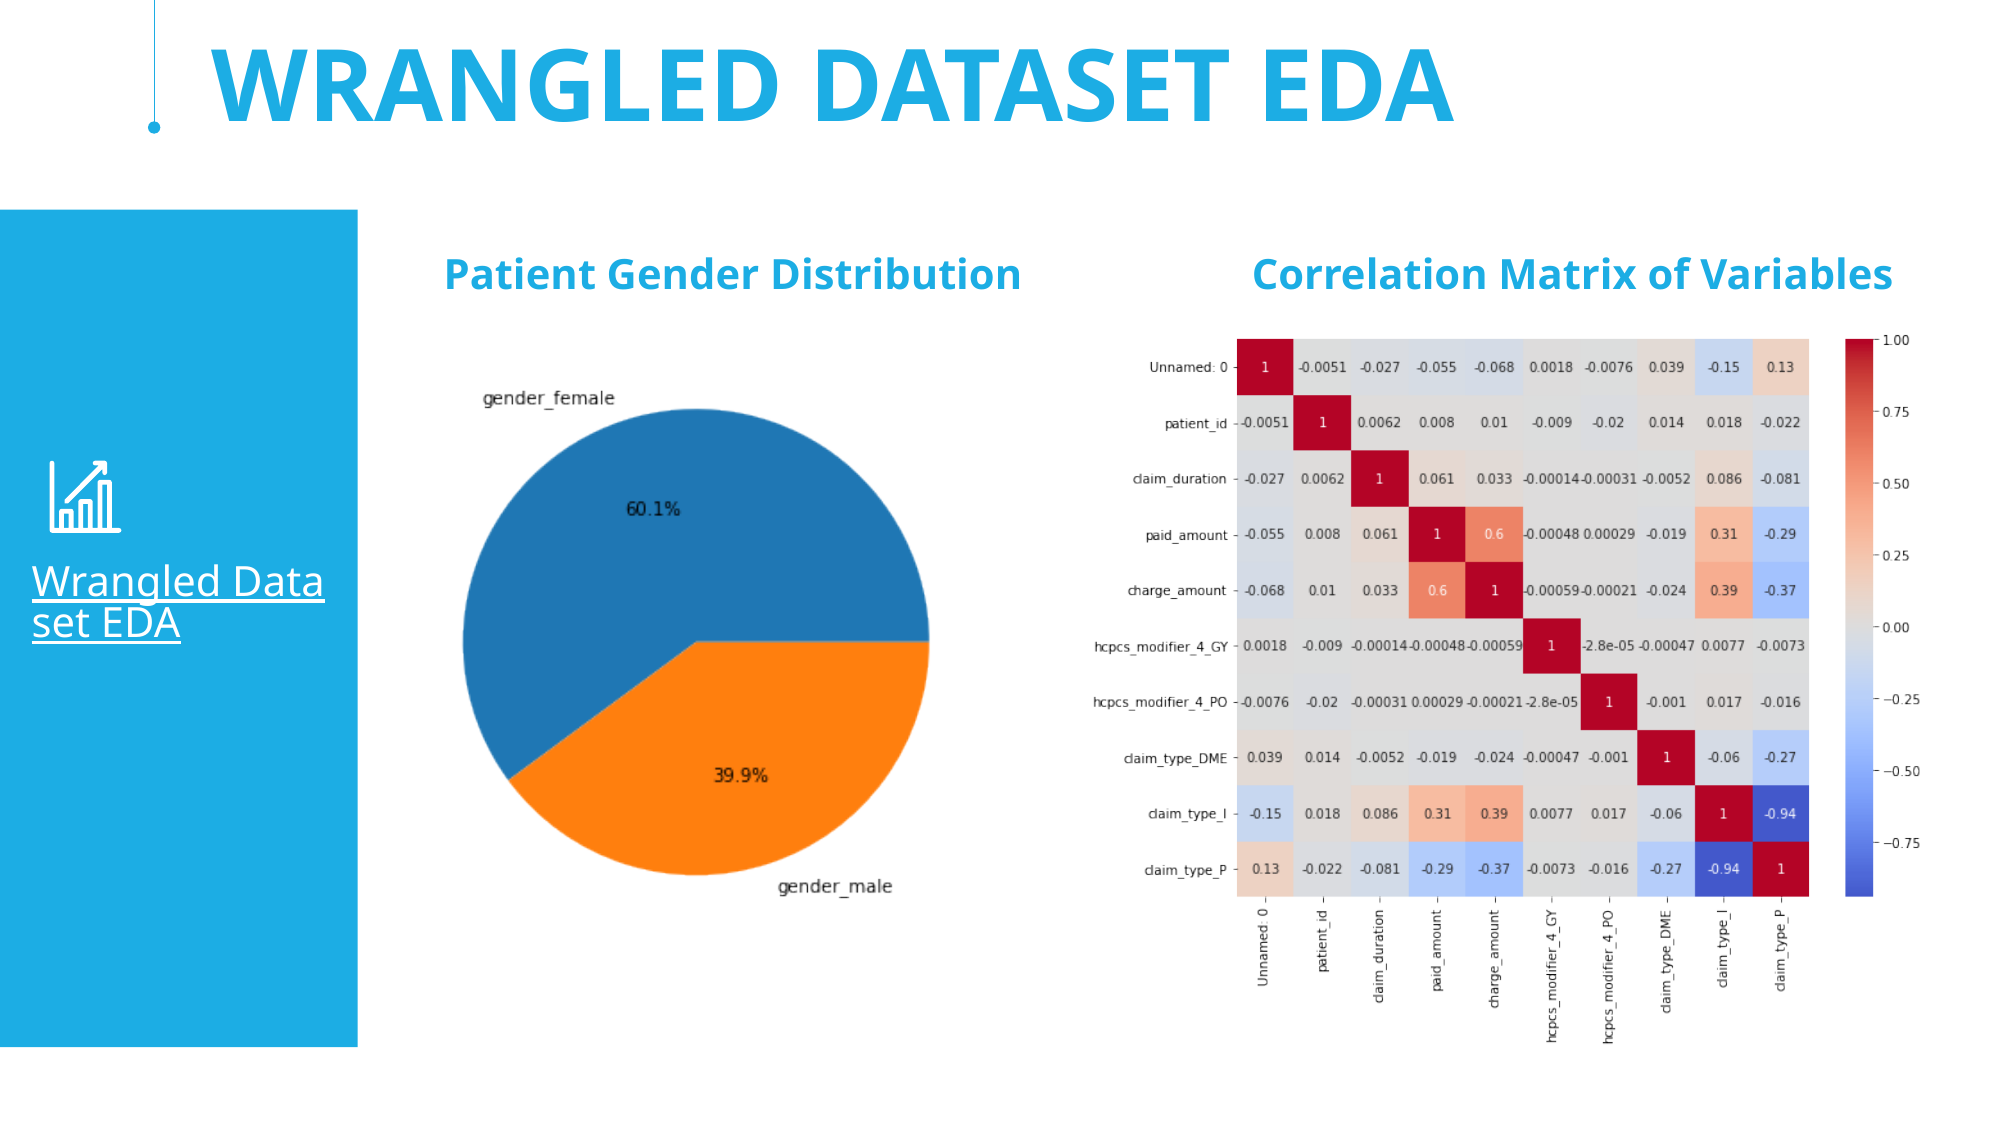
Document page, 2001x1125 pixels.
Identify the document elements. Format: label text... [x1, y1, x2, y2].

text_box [49, 460, 122, 533]
text_box [0, 209, 359, 1048]
picture [392, 339, 1001, 948]
picture [1083, 326, 1930, 1051]
text_box WRANGLED DATASET EDA [211, 35, 1565, 144]
text_box Patient Gender Distribution [443, 253, 1122, 299]
text_box Correlation Matrix of Variables [1251, 253, 1930, 299]
text_box [357, 198, 2000, 1037]
text_box Wrangled Dataset EDA [31, 554, 327, 612]
